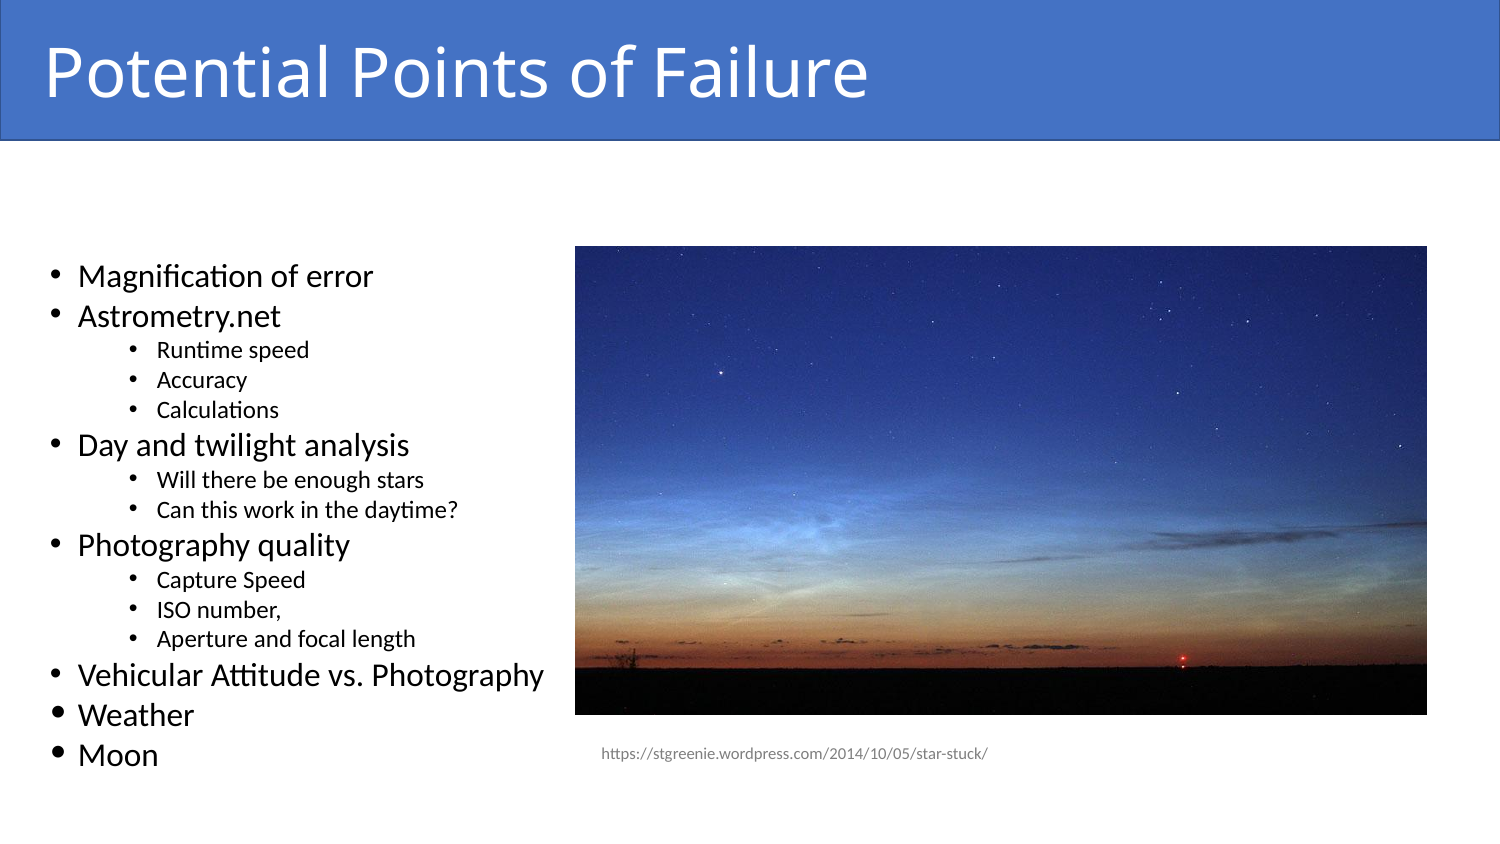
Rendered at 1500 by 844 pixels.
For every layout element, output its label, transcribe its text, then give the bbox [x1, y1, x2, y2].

text_box Potential Points of Failure [28, 23, 1427, 118]
text_box https://stgreenie.wordpress.com/2014/10/05/star-stuck/ [586, 735, 1381, 771]
text_box [0, 0, 1500, 140]
picture [574, 246, 1427, 715]
text_box Magnification of error Astrometry.net Runtime speed Accuracy Calculations Day and twilight analysis Will there be enough stars Can this work in the daytime? Photography quality Capture Speed ISO number, Aperture and focal length Vehicular Attitude vs. Photography Weather Moon [15, 246, 572, 706]
